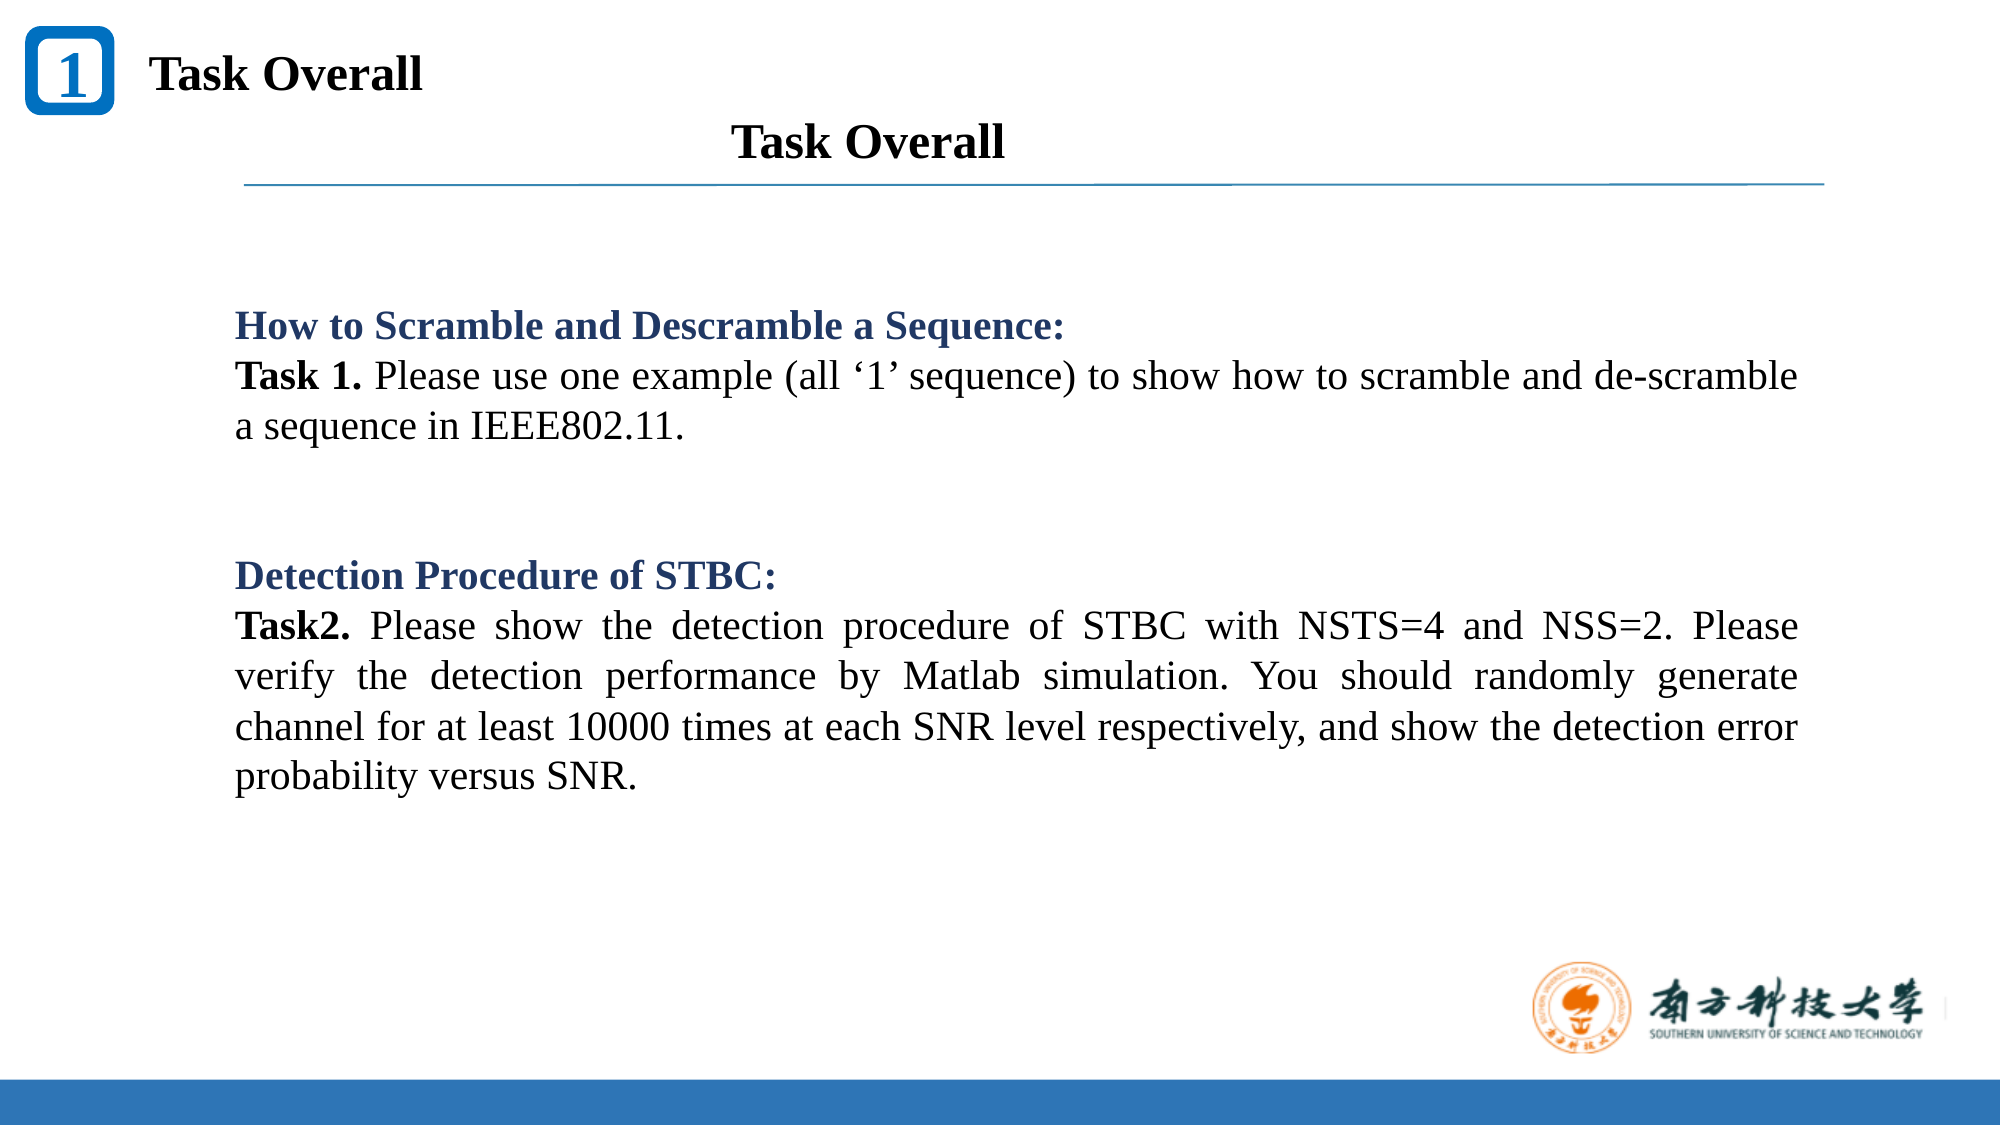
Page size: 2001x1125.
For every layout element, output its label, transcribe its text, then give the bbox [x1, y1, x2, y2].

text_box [26, 27, 439, 115]
text_box Task Overall [716, 101, 1418, 177]
text_box How to Scramble and Descramble a Sequence: Task 1. Please use one example (all ‘1’ sequence) to show how to scramble and de-scramble a sequence in IEEE802.11. Detection Procedure of STBC: Task2. Please show the detection procedure of STBC with NSTS=4 and NSS=2. Please verify the detection performance by Matlab simulation. You should randomly generate channel for at least 10000 times at each SNR level respectively, and show the detection error probability versus SNR. [220, 290, 1815, 806]
picture [1472, 939, 1960, 1074]
text_box [214, 208, 1845, 543]
